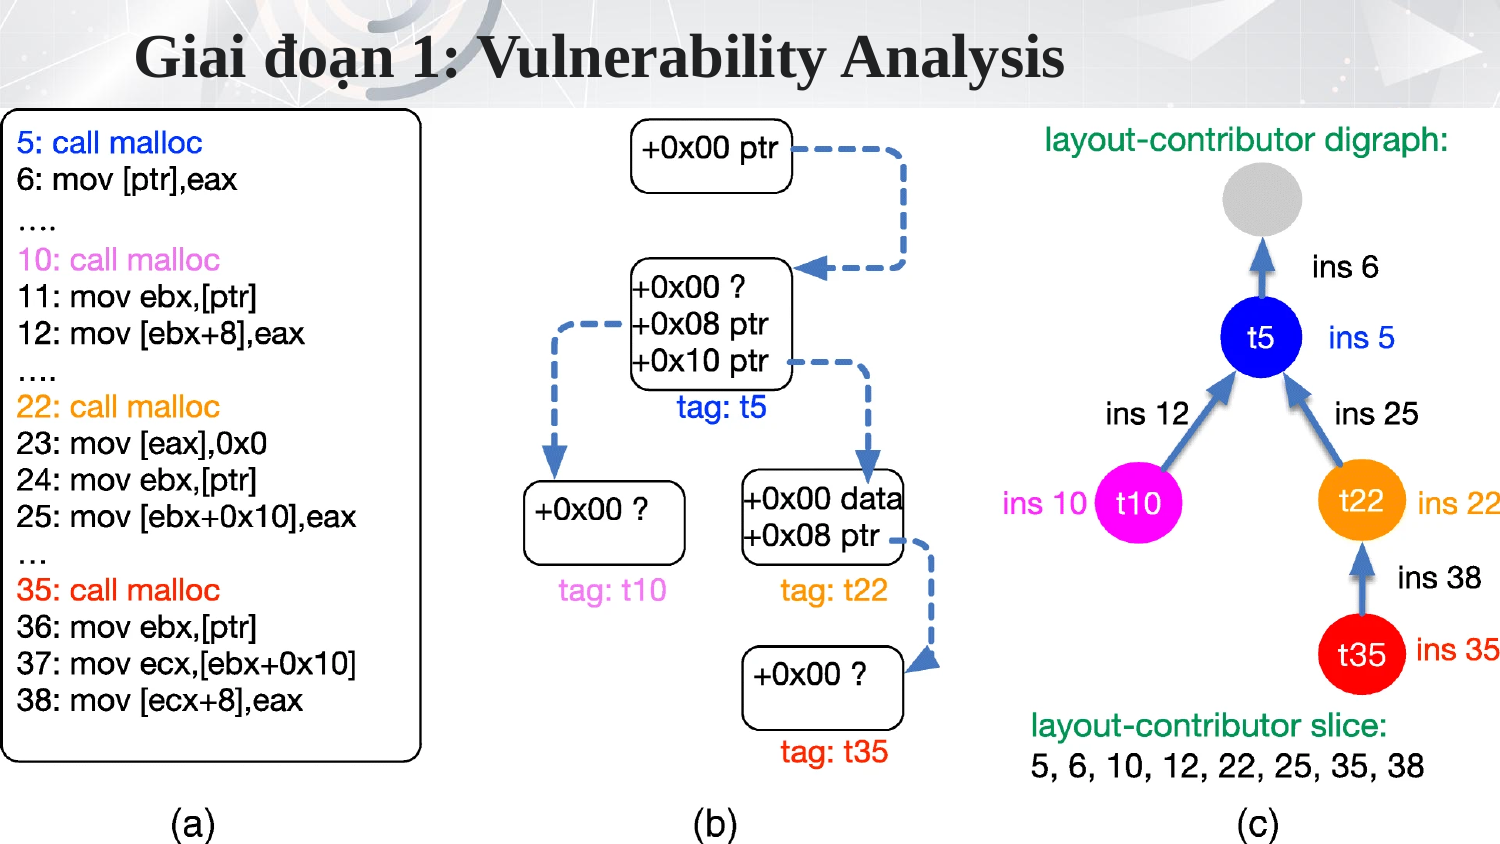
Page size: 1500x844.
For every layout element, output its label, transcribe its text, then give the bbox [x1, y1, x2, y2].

picture [0, 0, 1500, 844]
title Giai đoạn 1: Vulnerability Analysis [118, 0, 1382, 94]
